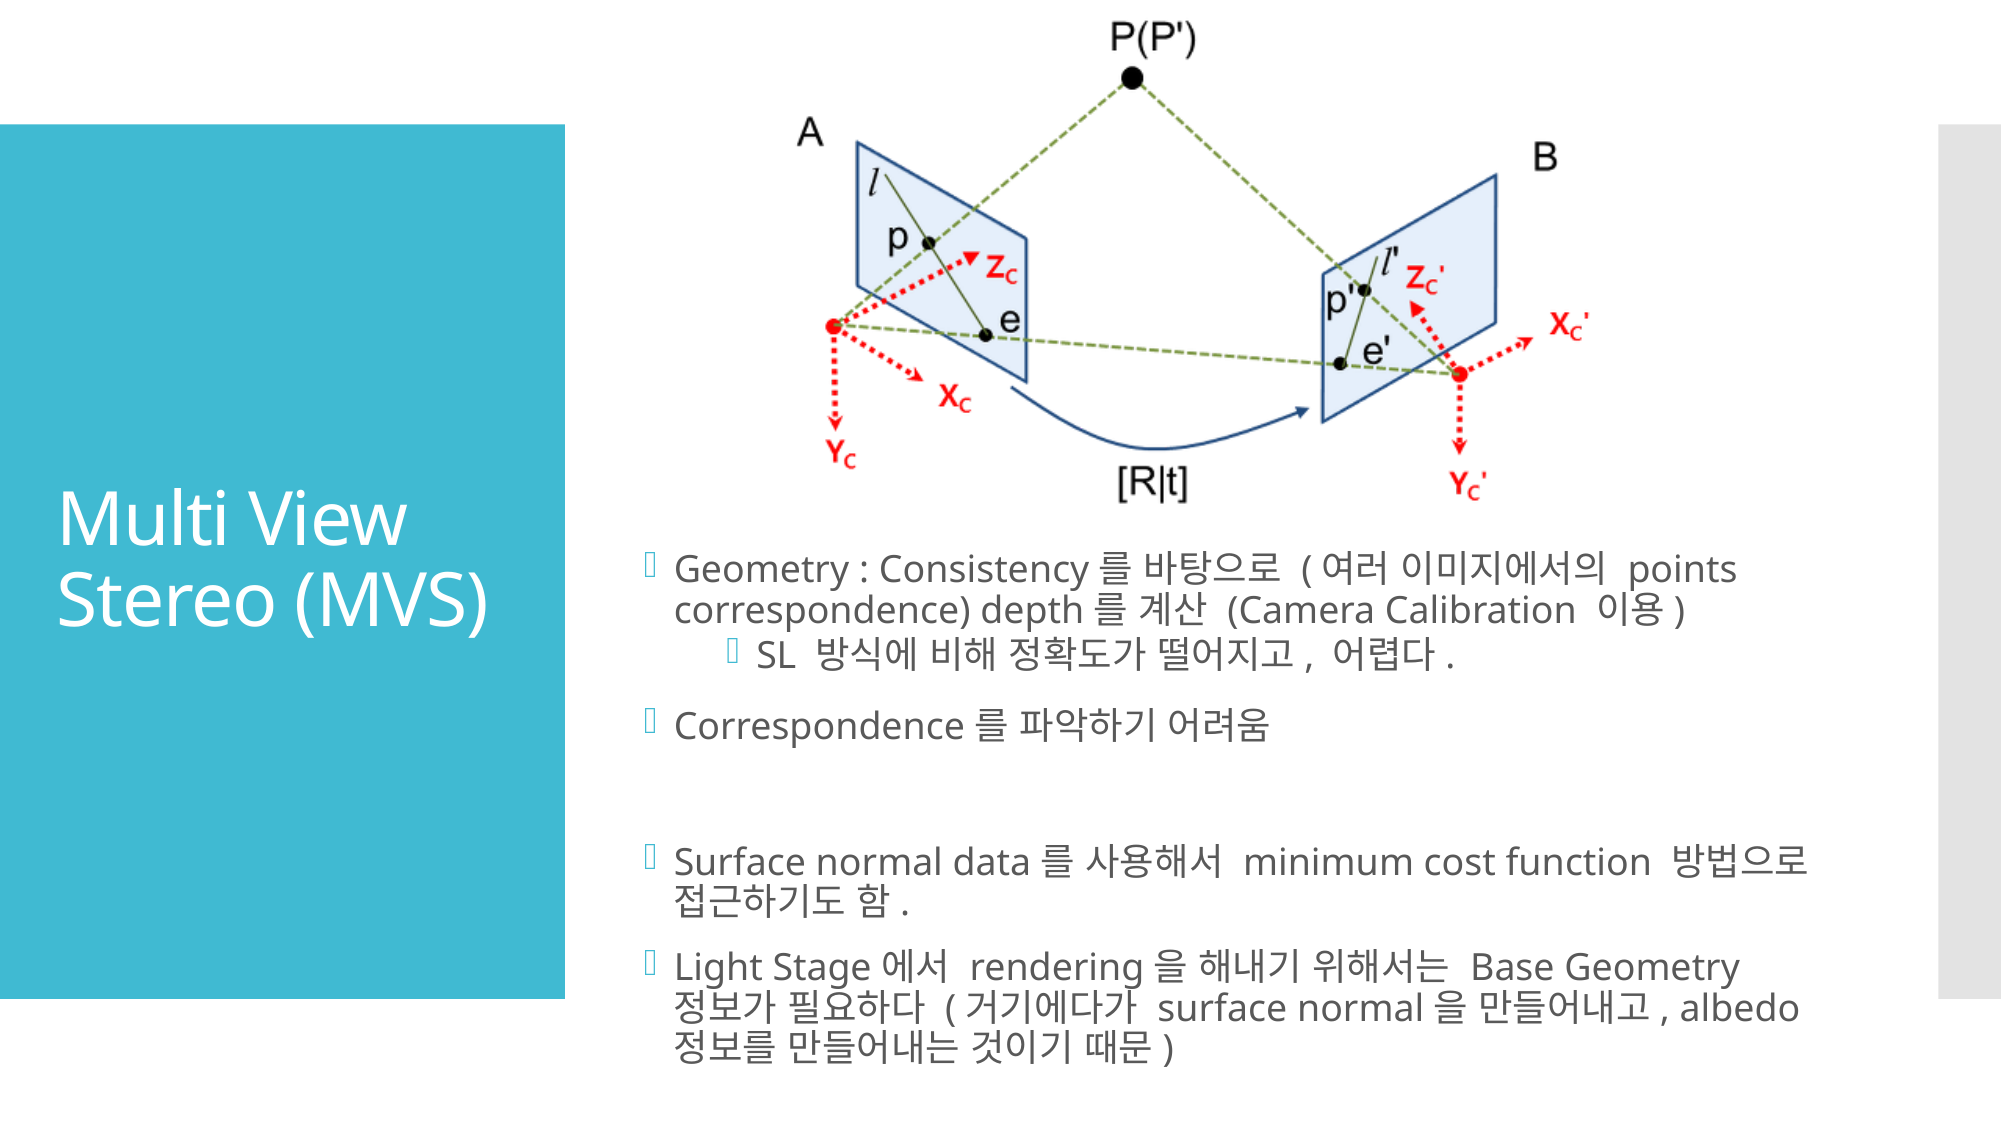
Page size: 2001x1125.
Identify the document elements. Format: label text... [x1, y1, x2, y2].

title Multi View Stereo (MVS) [41, 184, 525, 940]
picture [749, 0, 1610, 529]
list Geometry : Consistency를 바탕으로 (여러 이미지에서의 points correspondence) depth를 계산 (Camera Calibration 이용) SL 방식에 비해 정확도가 떨어지고, 어렵다. Correspondence를 파악하기 어려움 Surface normal data를 사용해서 minimum cost function 방법으로 접근하기도 함. Light Stage에서 rendering을 해내기 위해서는 Base Geometry 정보가 필요하다 (거기에다가 surface normal을 만들어내고, albedo 정보를 만들어내는 것이기 때문) [628, 355, 1829, 1125]
